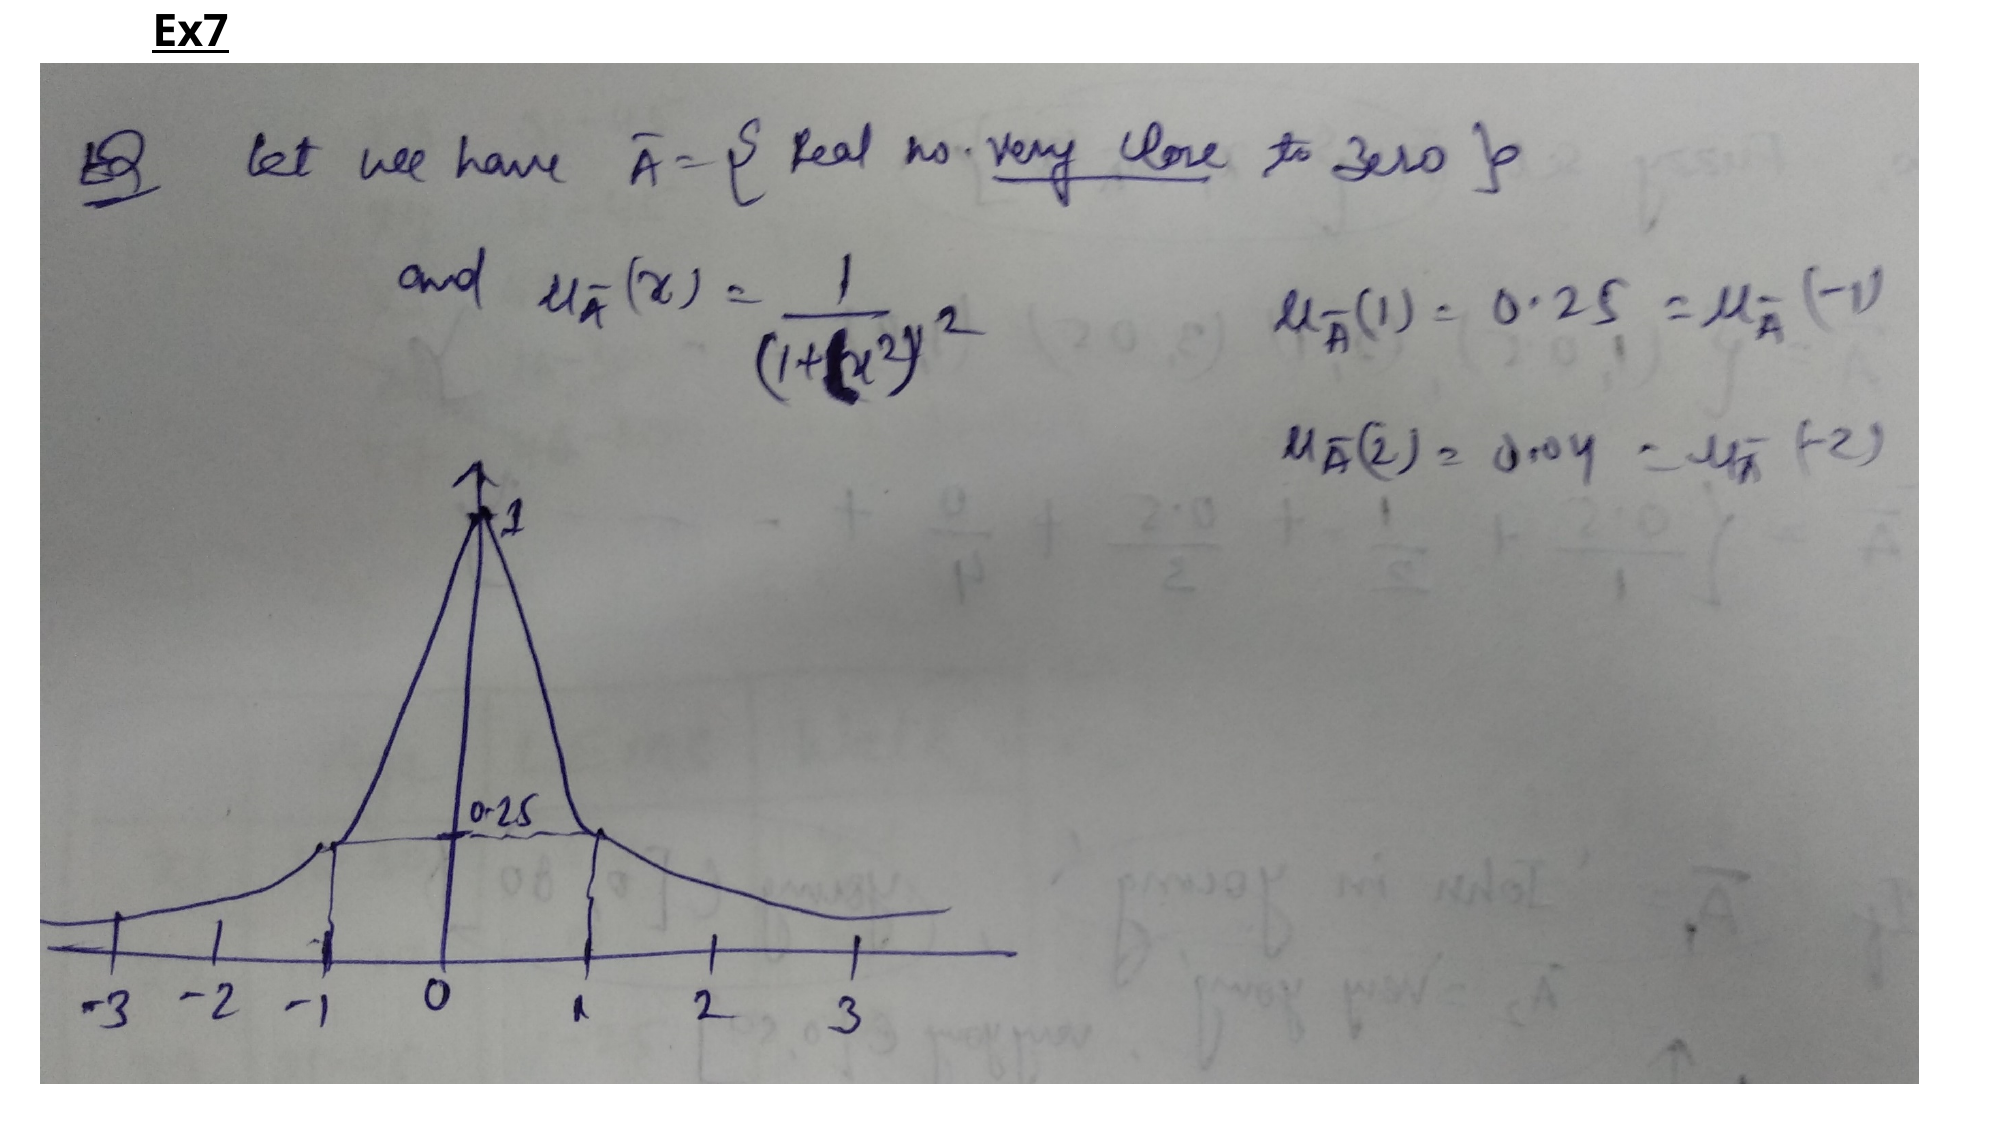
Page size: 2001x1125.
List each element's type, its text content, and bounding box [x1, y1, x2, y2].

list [40, 63, 1919, 1084]
title Ex7 [137, 0, 1863, 63]
